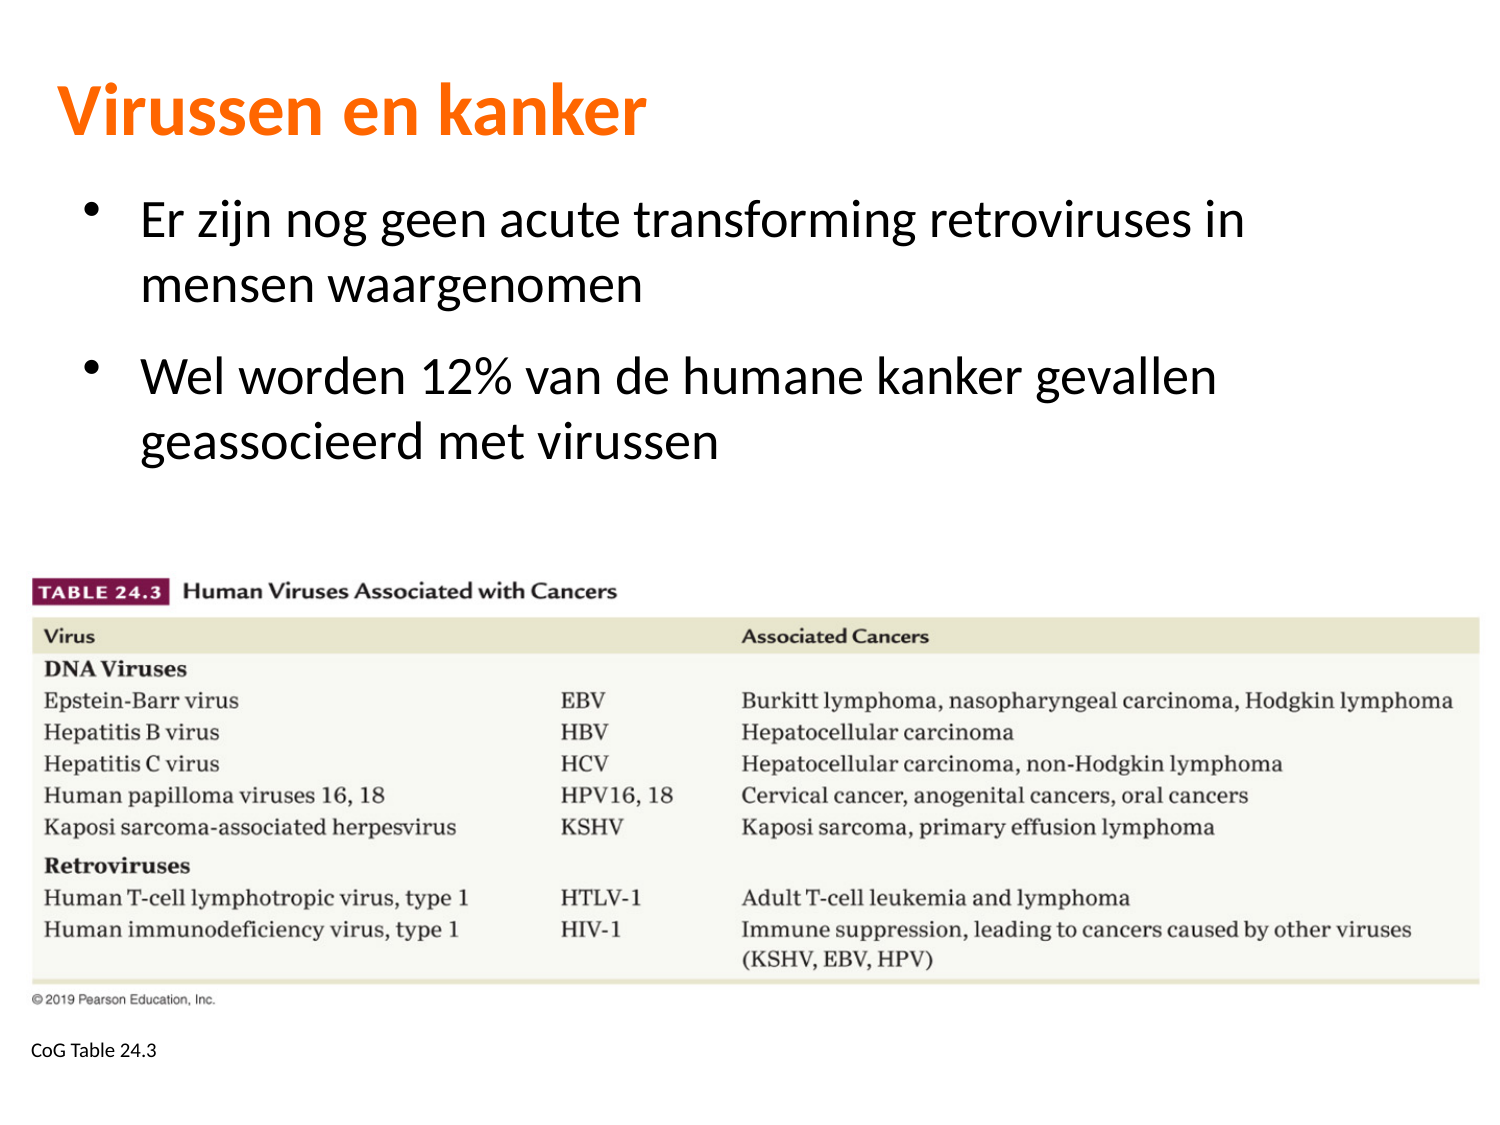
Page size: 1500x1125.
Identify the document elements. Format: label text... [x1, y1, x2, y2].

text_box Virussen en kanker [43, 52, 1389, 158]
text_box Er zijn nog geen acute transforming retroviruses in mensen waargenomen Wel worden 12% van de humane kanker gevallen geassocieerd met virussen [67, 176, 1450, 478]
picture [25, 571, 1486, 1012]
text_box CoG Table 24.3 [16, 1028, 263, 1069]
